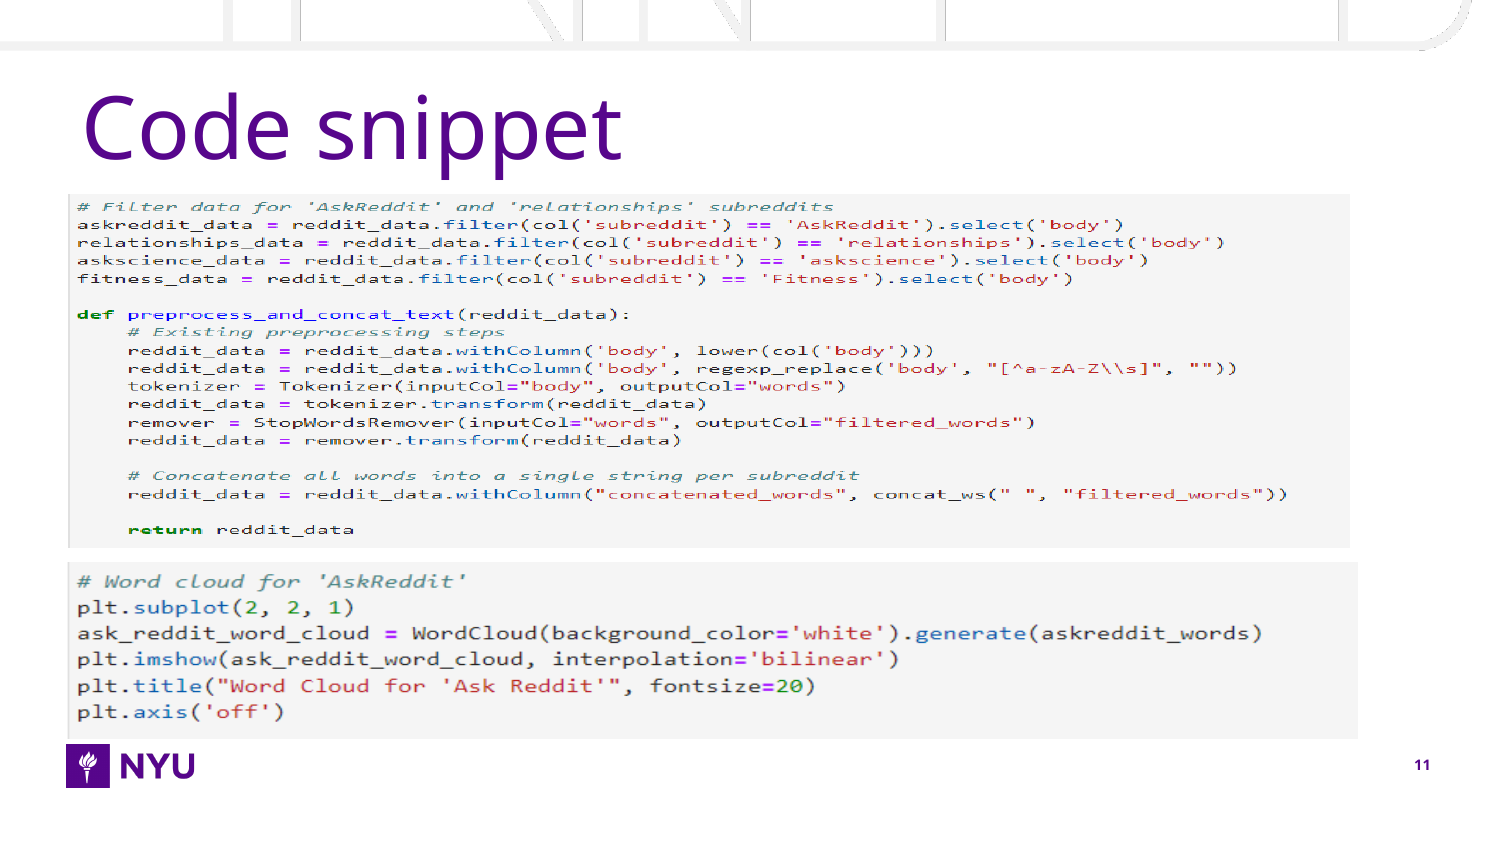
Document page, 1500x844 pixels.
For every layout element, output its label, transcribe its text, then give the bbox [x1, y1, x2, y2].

picture [32, 562, 1358, 739]
title Code snippet [66, 72, 1193, 193]
picture [66, 744, 195, 788]
picture [0, 0, 1496, 51]
picture [66, 194, 1350, 548]
